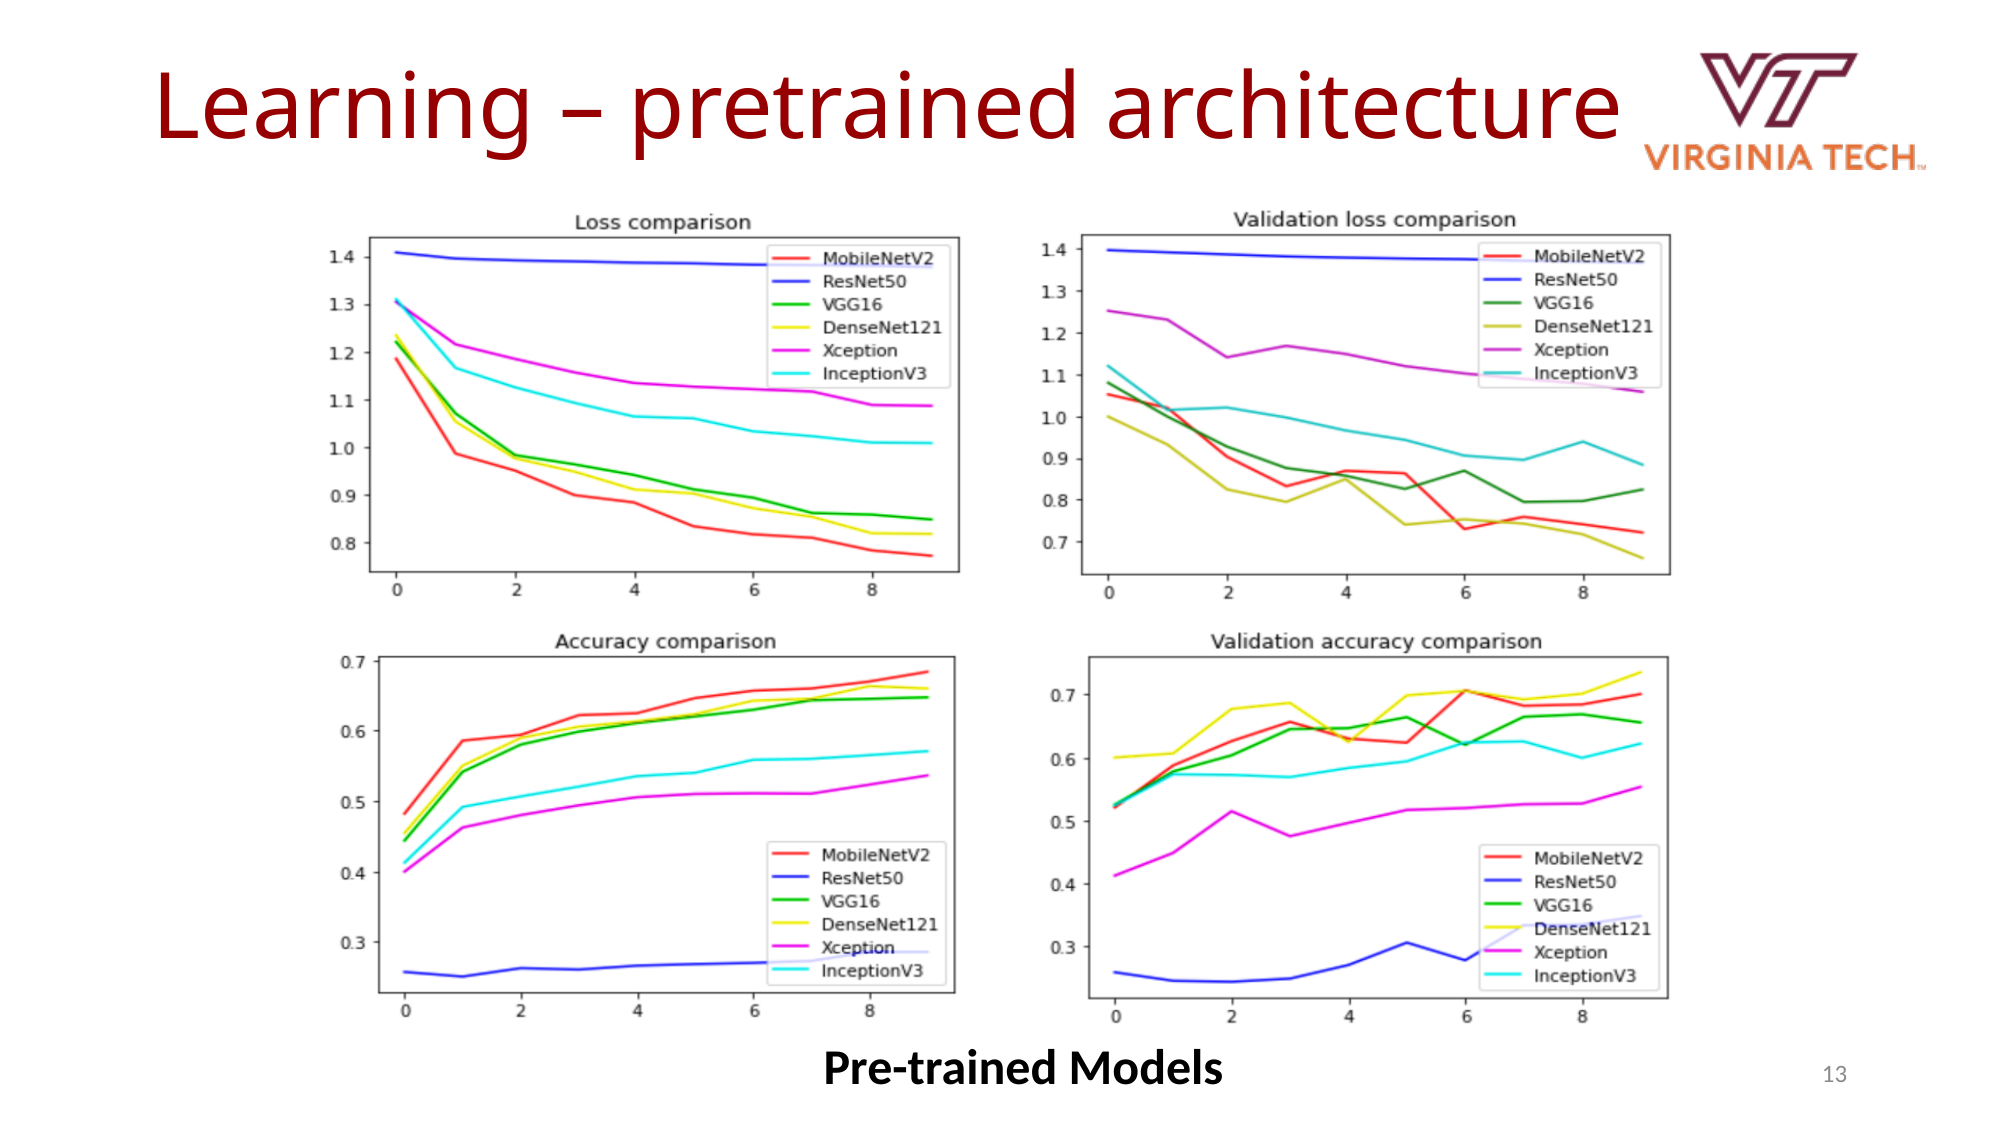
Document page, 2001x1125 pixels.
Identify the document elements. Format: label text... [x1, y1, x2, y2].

picture [1644, 52, 1926, 170]
title Learning – pretrained architecture [137, 0, 1863, 218]
text_box Pre-trained Models [808, 1027, 1257, 1103]
slide_number 13 [1412, 1042, 1863, 1103]
picture [321, 619, 967, 1025]
picture [1032, 626, 1678, 1032]
picture [1032, 201, 1678, 607]
picture [321, 201, 967, 607]
